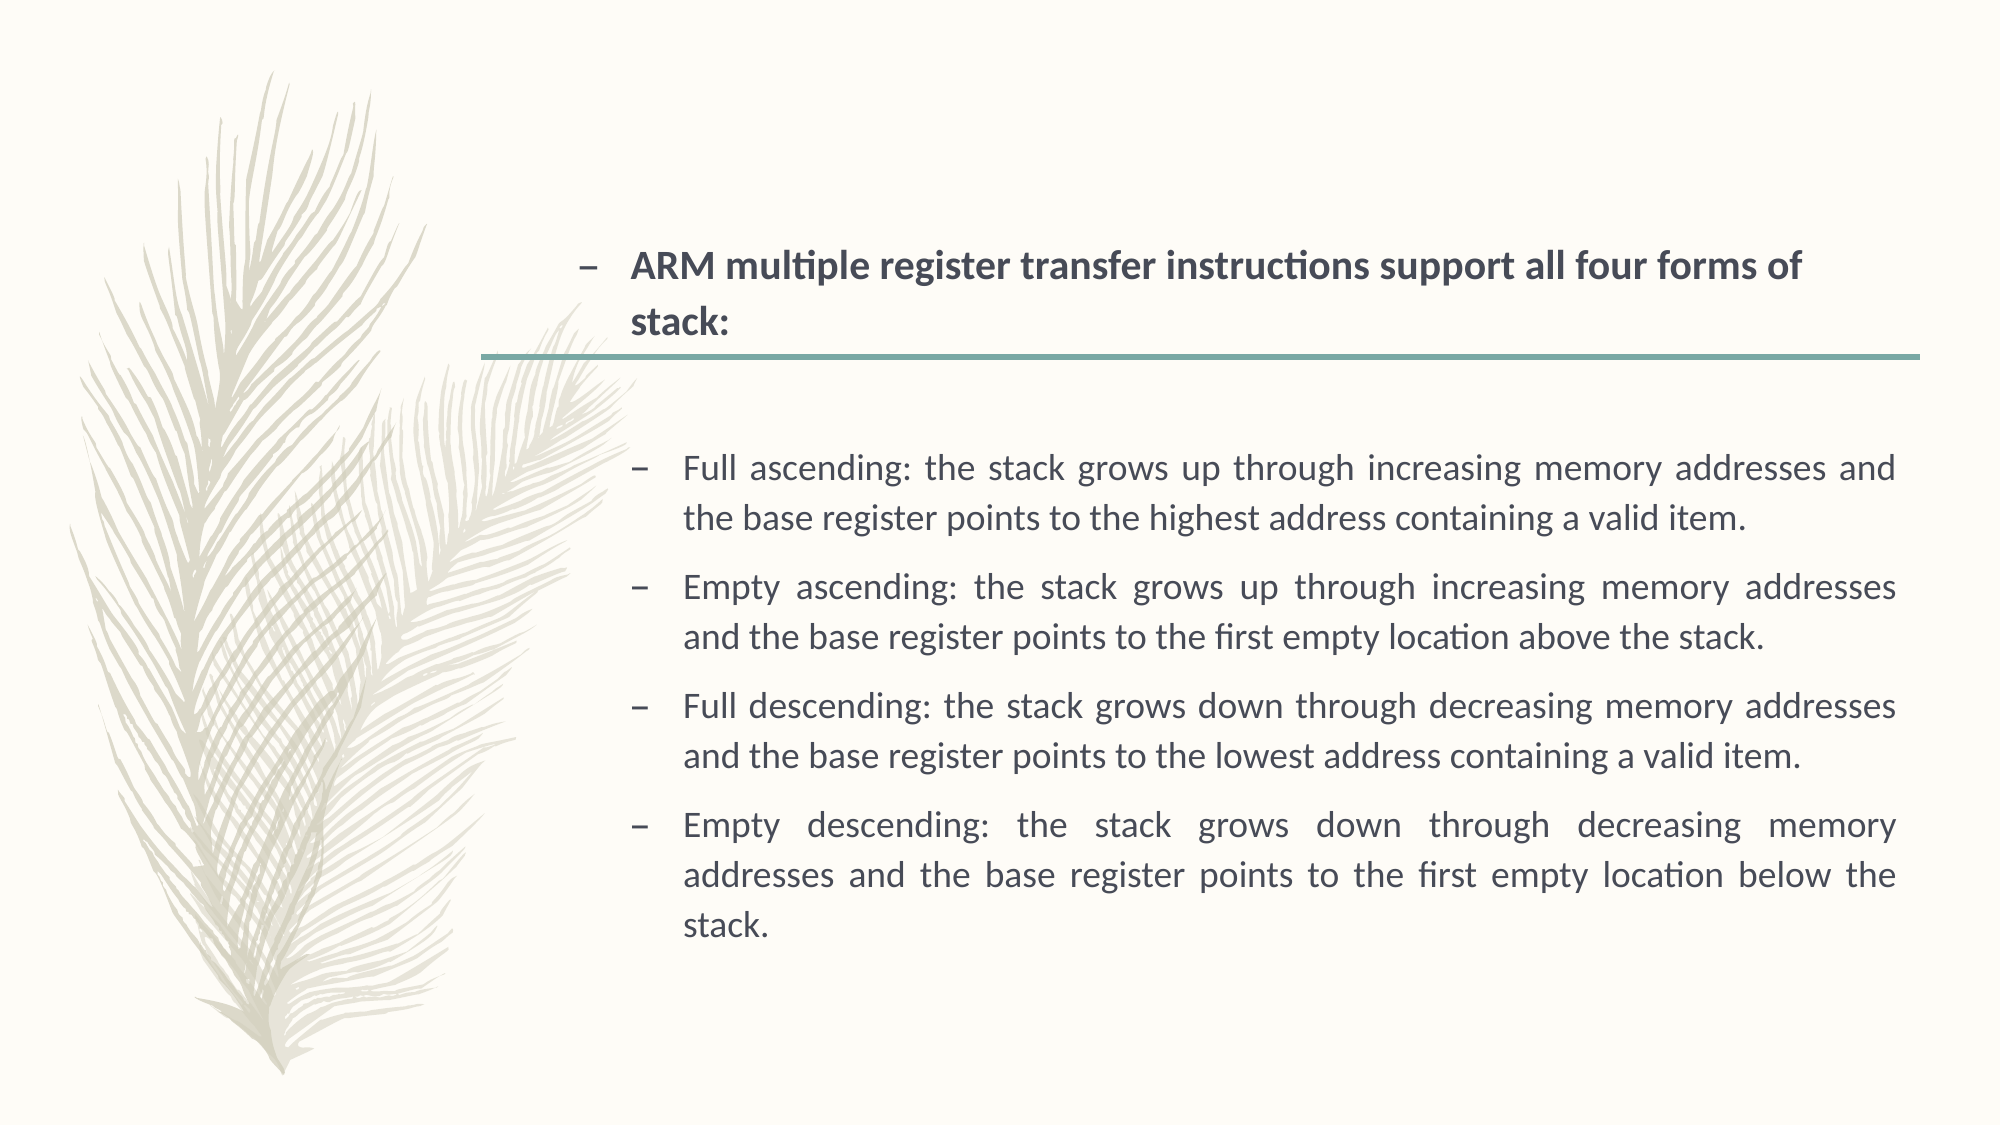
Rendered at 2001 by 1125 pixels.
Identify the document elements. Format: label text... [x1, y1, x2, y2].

list ARM multiple register transfer instructions support all four forms of stack: Full ascending: the stack grows up through increasing memory addresses and the base register points to the highest address containing a valid item. Empty ascending: the stack grows up through increasing memory addresses and the base register points to the first empty location above the stack. Full descending: the stack grows down through decreasing memory addresses and the base register points to the lowest address containing a valid item. Empty descending: the stack grows down through decreasing memory addresses and the base register points to the first empty location below the stack. [563, 224, 1914, 1004]
